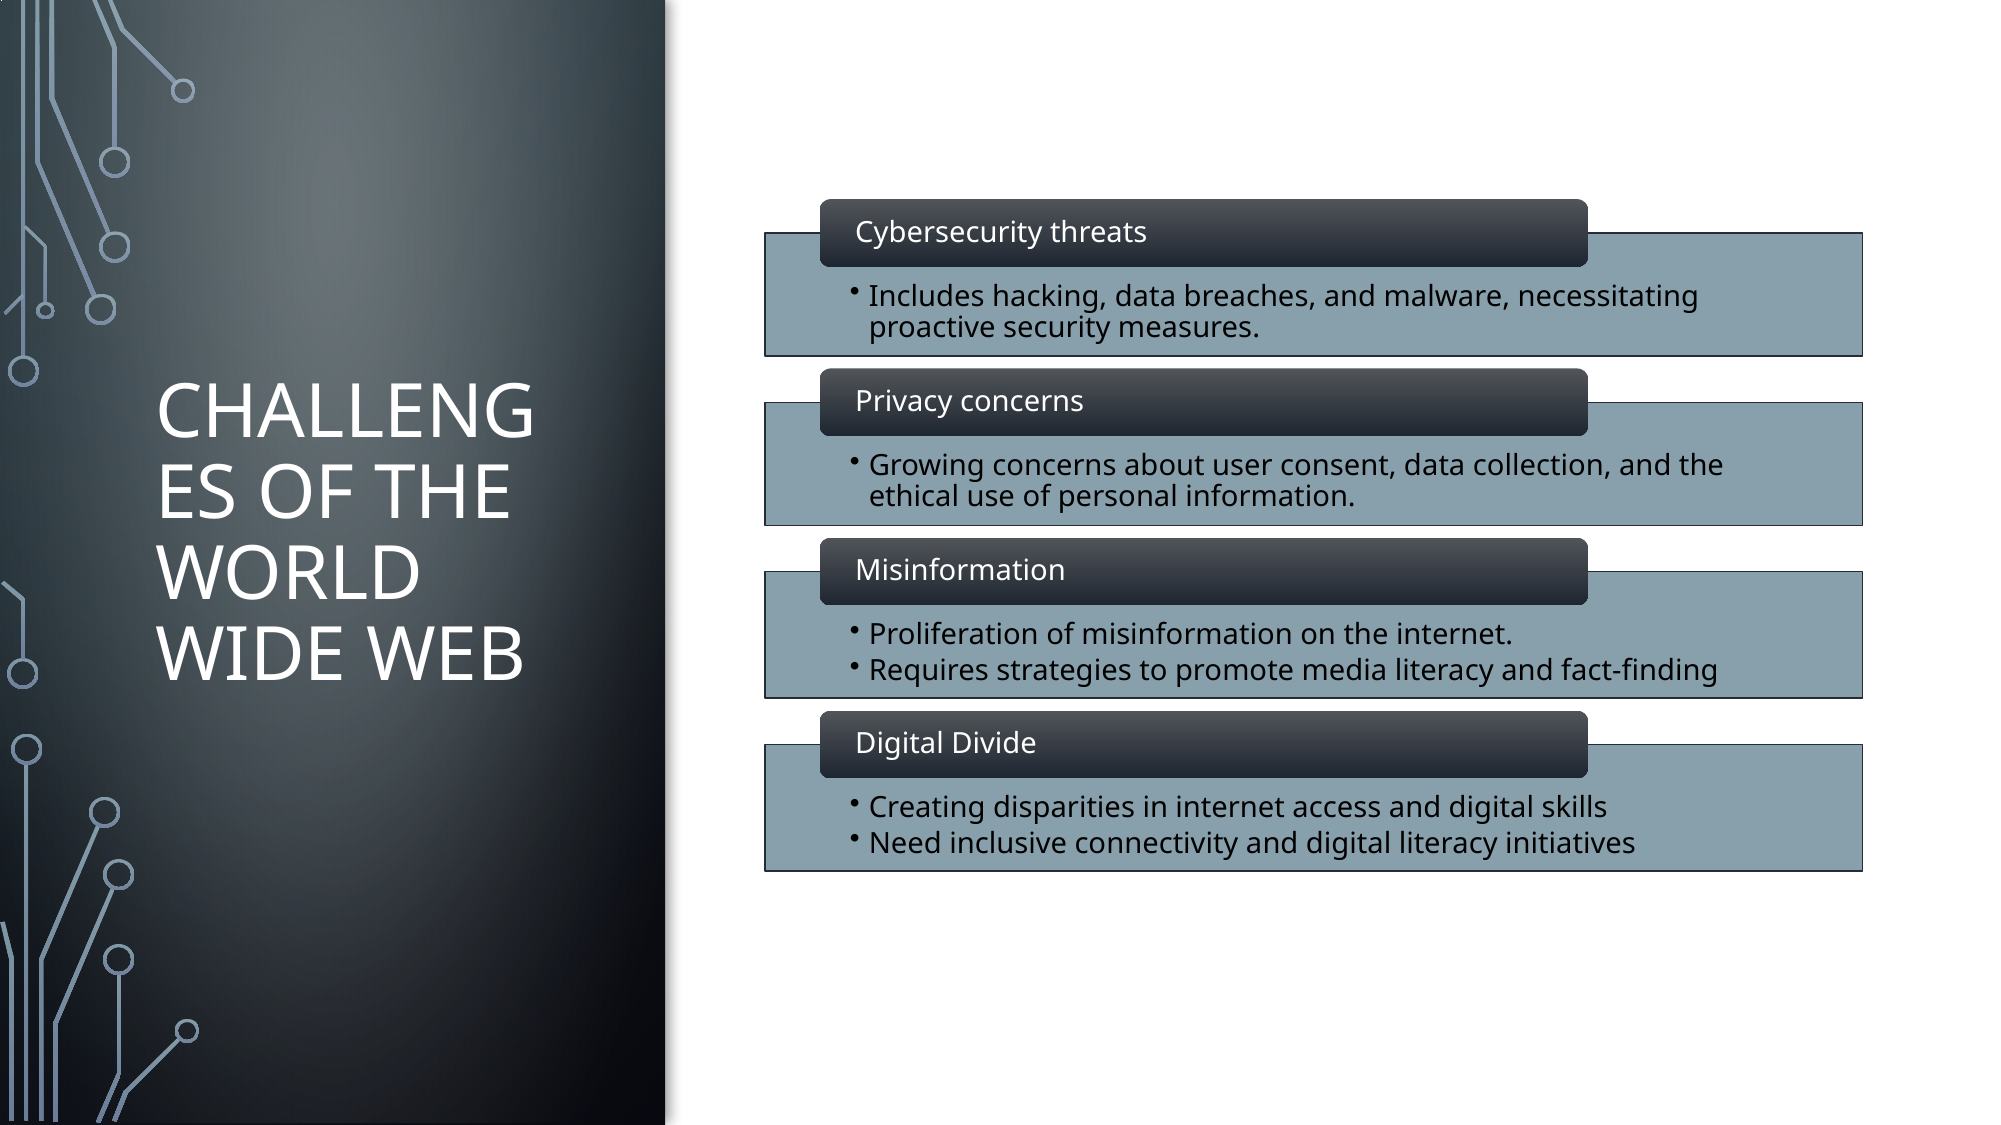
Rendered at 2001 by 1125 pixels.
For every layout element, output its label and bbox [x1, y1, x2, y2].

text_box [678, 0, 2000, 1125]
picture [0, 0, 667, 1125]
list [764, 185, 1863, 885]
